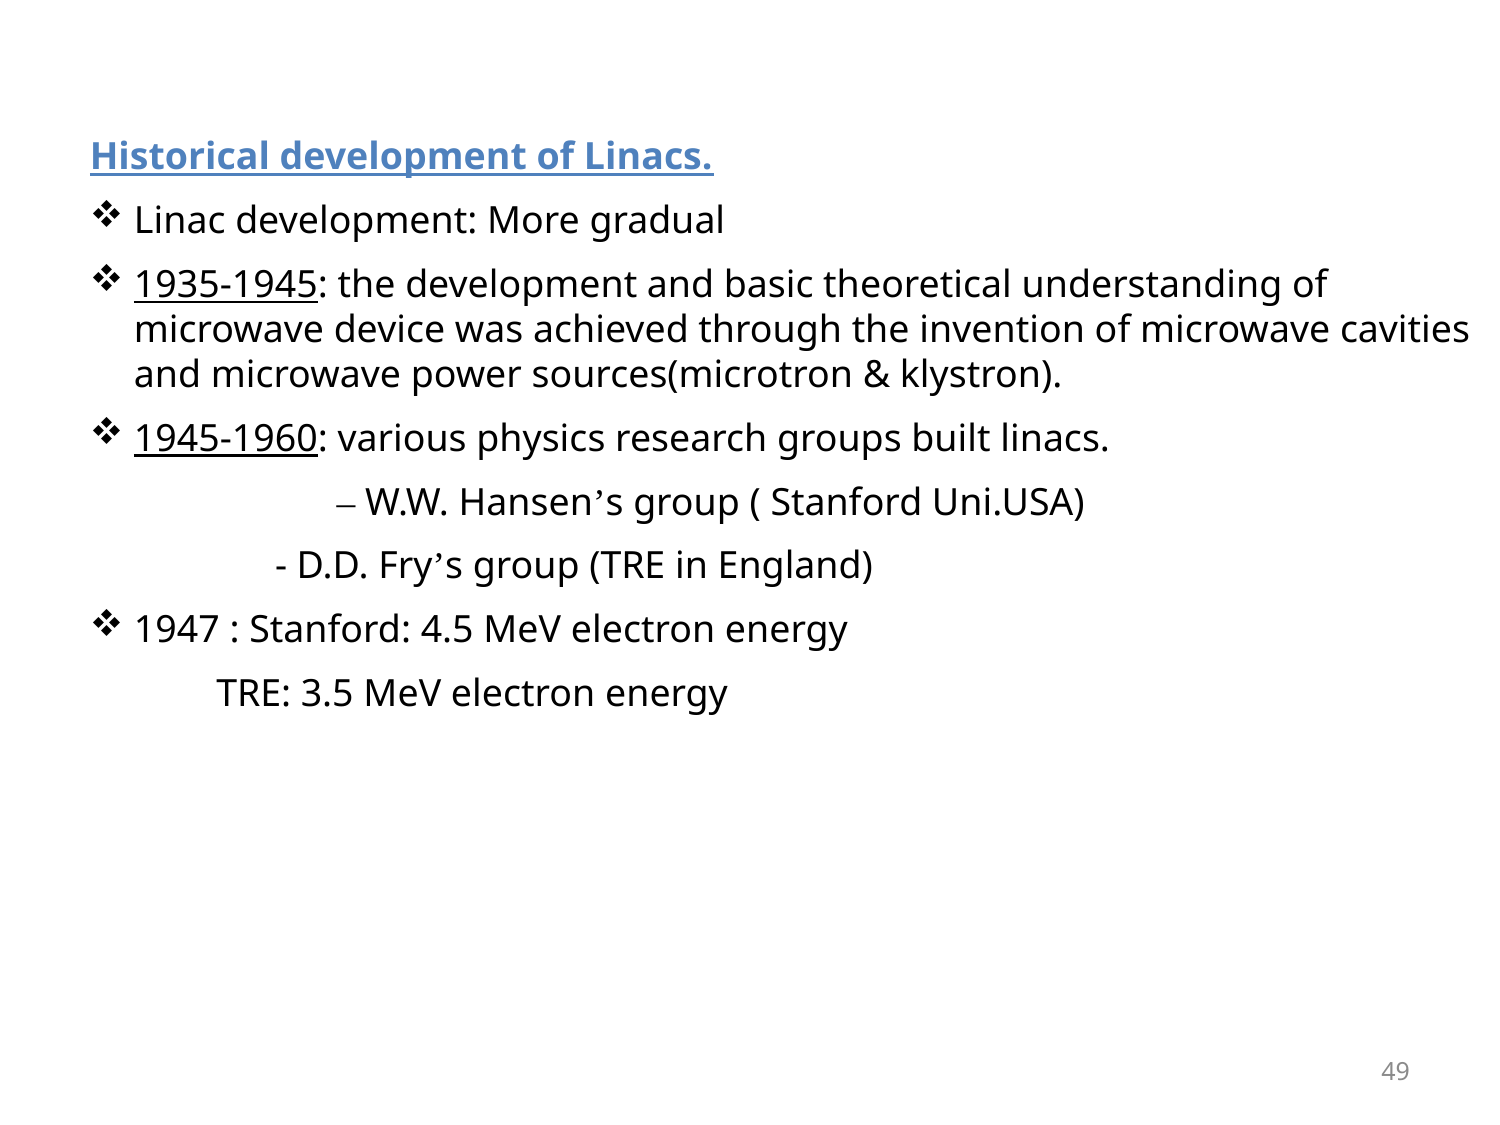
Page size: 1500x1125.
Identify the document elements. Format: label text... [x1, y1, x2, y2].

text_box Historical development of Linacs. Linac development: More gradual 1935-1945: the development and basic theoretical understanding of microwave device was achieved through the invention of microwave cavities and microwave power sources(microtron & klystron). 1945-1960: various physics research groups built linacs. – W.W. Hansen’s group ( Stanford Uni.USA) - D.D. Fry’s group (TRE in England) 1947 : Stanford: 4.5 MeV electron energy TRE: 3.5 MeV electron energy [74, 124, 1489, 722]
slide_number 49 [1074, 1042, 1425, 1103]
